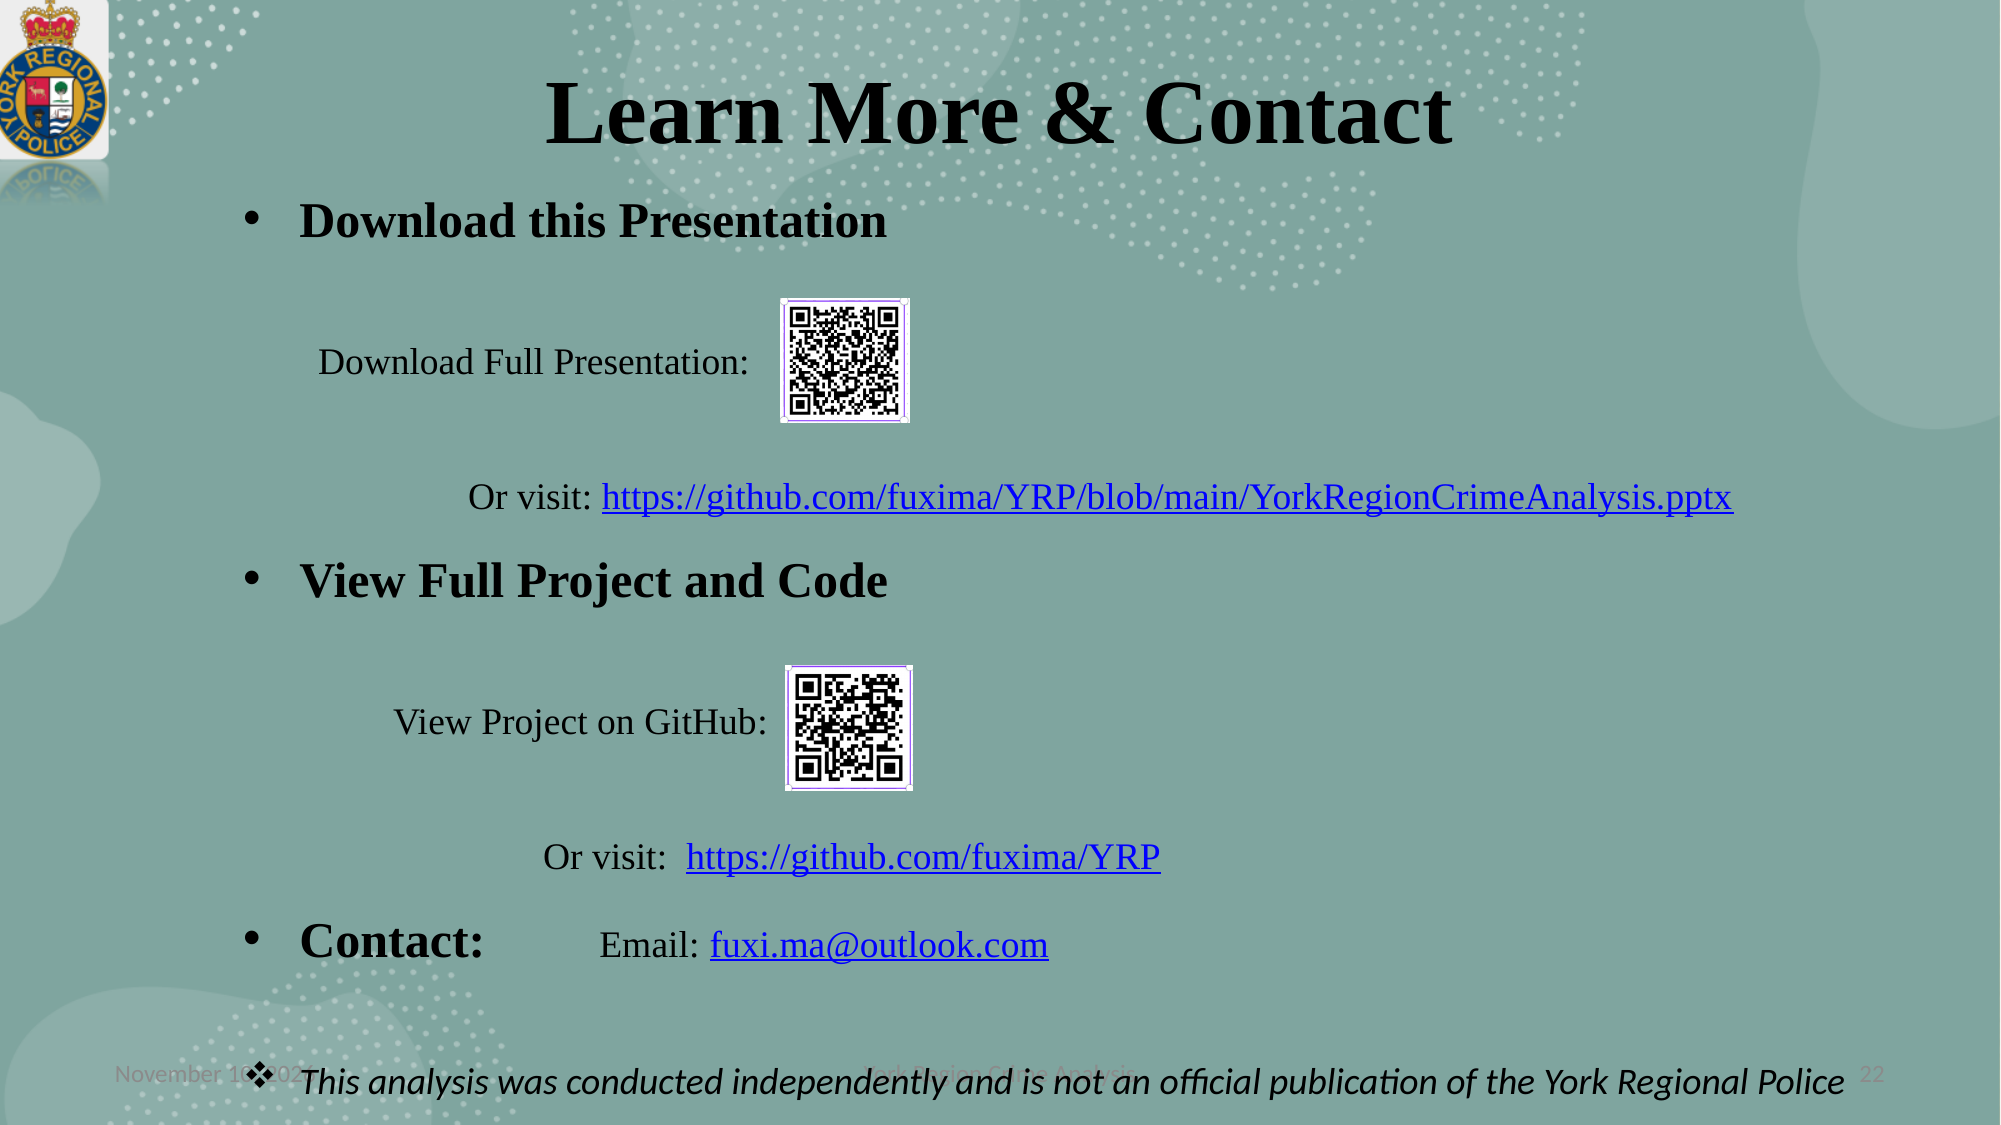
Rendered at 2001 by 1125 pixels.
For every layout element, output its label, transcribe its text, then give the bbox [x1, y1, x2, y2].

text_box Download this Presentation Download Full Presentation: Or visit: https://github.com/fuxima/YRP/blob/main/YorkRegionCrimeAnalysis.pptx View Full Project and Code View Project on GitHub: Or visit: https://github.com/fuxima/YRP Contact: Email: fuxi.ma@outlook.com This analysis was conducted independently and is not an official publication of the York Regional Police [228, 149, 1900, 1110]
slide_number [99, 1042, 228, 1103]
text_box Learn More & Contact [530, 44, 1469, 149]
picture [0, 0, 2001, 1125]
